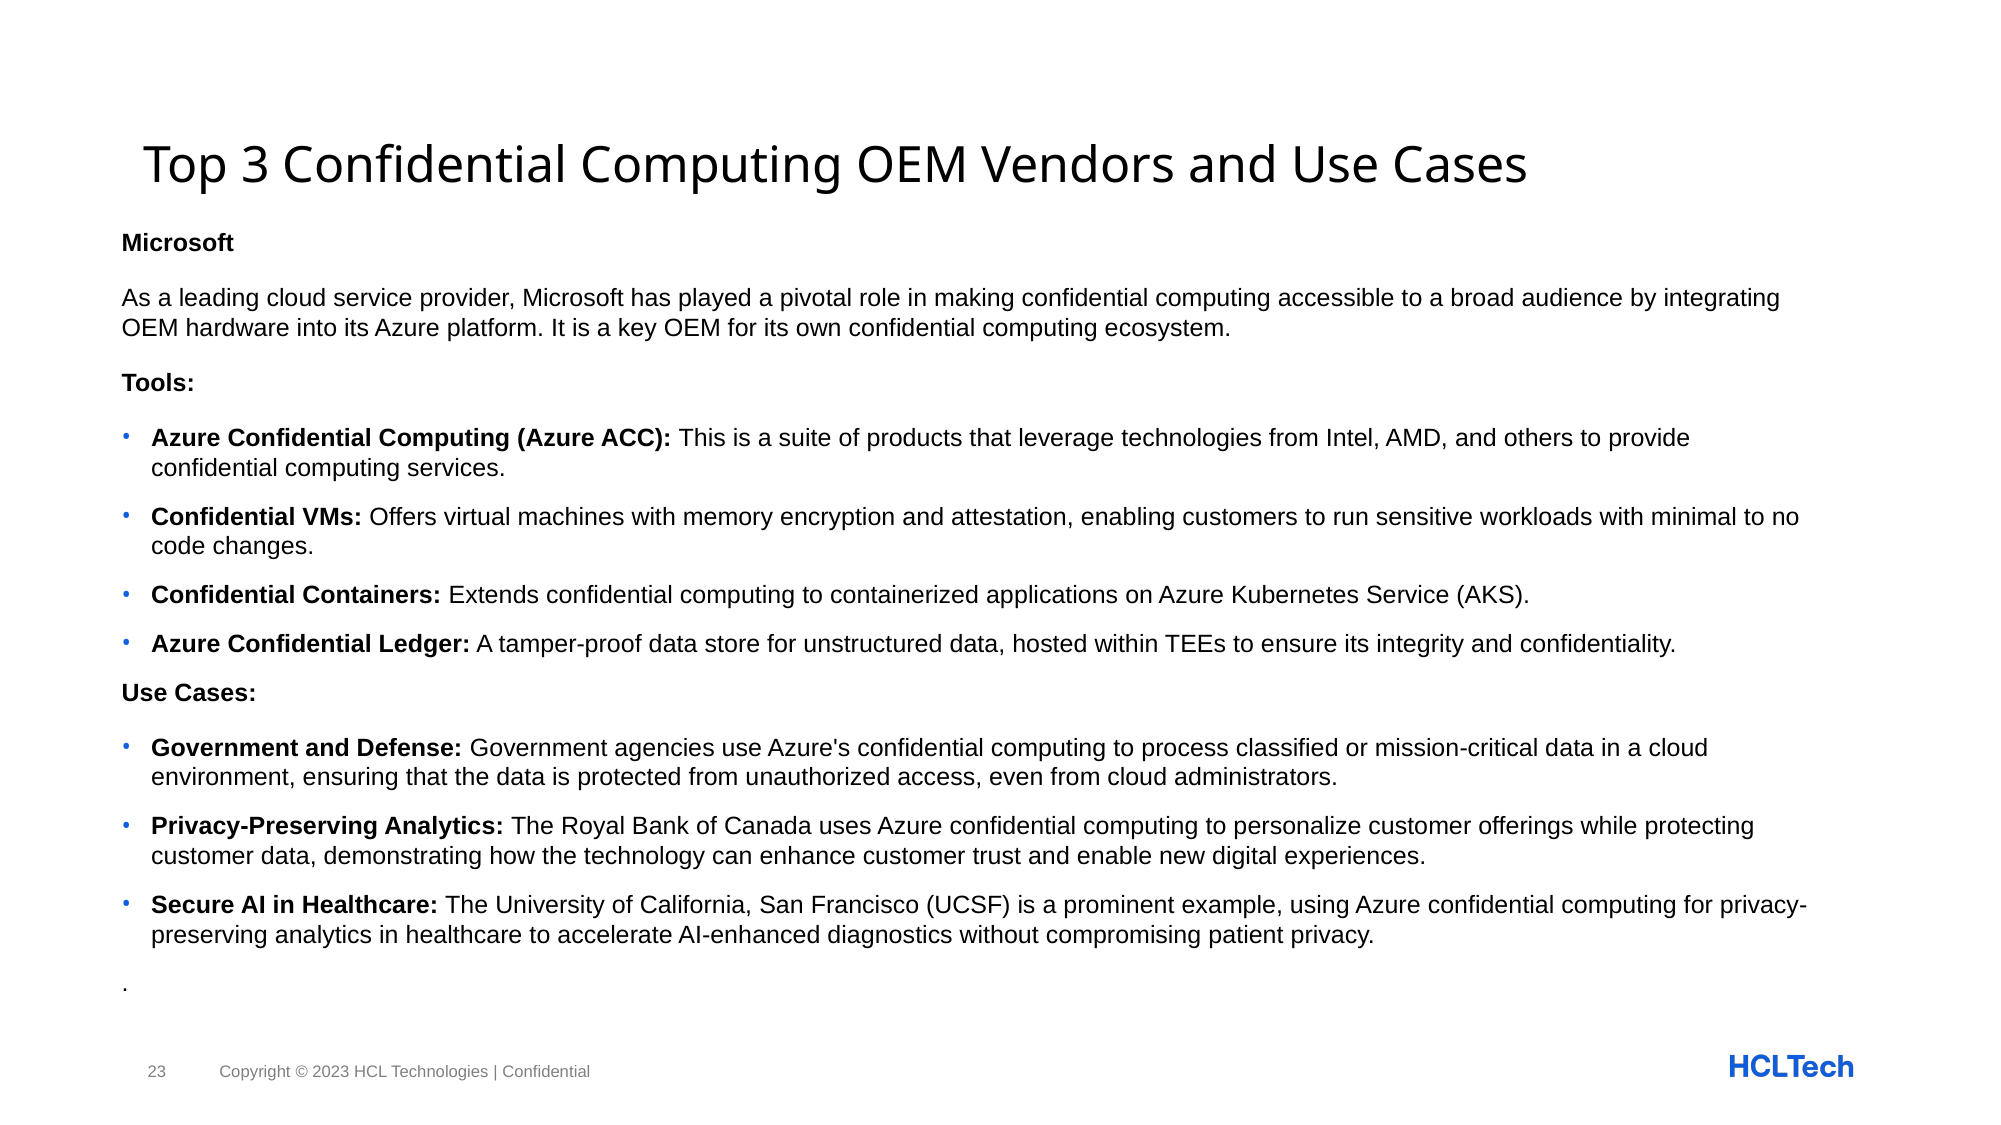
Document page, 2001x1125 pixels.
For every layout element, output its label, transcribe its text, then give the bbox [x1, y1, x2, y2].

slide_number 23 [147, 1060, 187, 1081]
list Microsoft As a leading cloud service provider, Microsoft has played a pivotal role in making confidential computing accessible to a broad audience by integrating OEM hardware into its Azure platform. It is a key OEM for its own confidential computing ecosystem. Tools: Azure Confidential Computing (Azure ACC): This is a suite of products that leverage technologies from Intel, AMD, and others to provide confidential computing services. Confidential VMs: Offers virtual machines with memory encryption and attestation, enabling customers to run sensitive workloads with minimal to no code changes. Confidential Containers: Extends confidential computing to containerized applications on Azure Kubernetes Service (AKS). Azure Confidential Ledger: A tamper-proof data store for unstructured data, hosted within TEEs to ensure its integrity and confidentiality. Use Cases: Government and Defense: Government agencies use Azure's confidential computing to process classified or mission-critical data in a cloud environment, ensuring that the data is protected from unauthorized access, even from cloud administrators. Privacy-Preserving Analytics: The Royal Bank of Canada uses Azure confidential computing to personalize customer offerings while protecting customer data, demonstrating how the technology can enhance customer trust and enable new digital experiences. Secure AI in Healthcare: The University of California, San Francisco (UCSF) is a prominent example, using Azure confidential computing for privacy-preserving analytics in healthcare to accelerate AI-enhanced diagnostics without compromising patient privacy. . [121, 226, 1827, 1018]
picture [1719, 1044, 1864, 1088]
title Top 3 Confidential Computing OEM Vendors and Use Cases [143, 142, 1853, 194]
footer Copyright © 2023 HCL Technologies | Confidential [219, 1060, 895, 1081]
